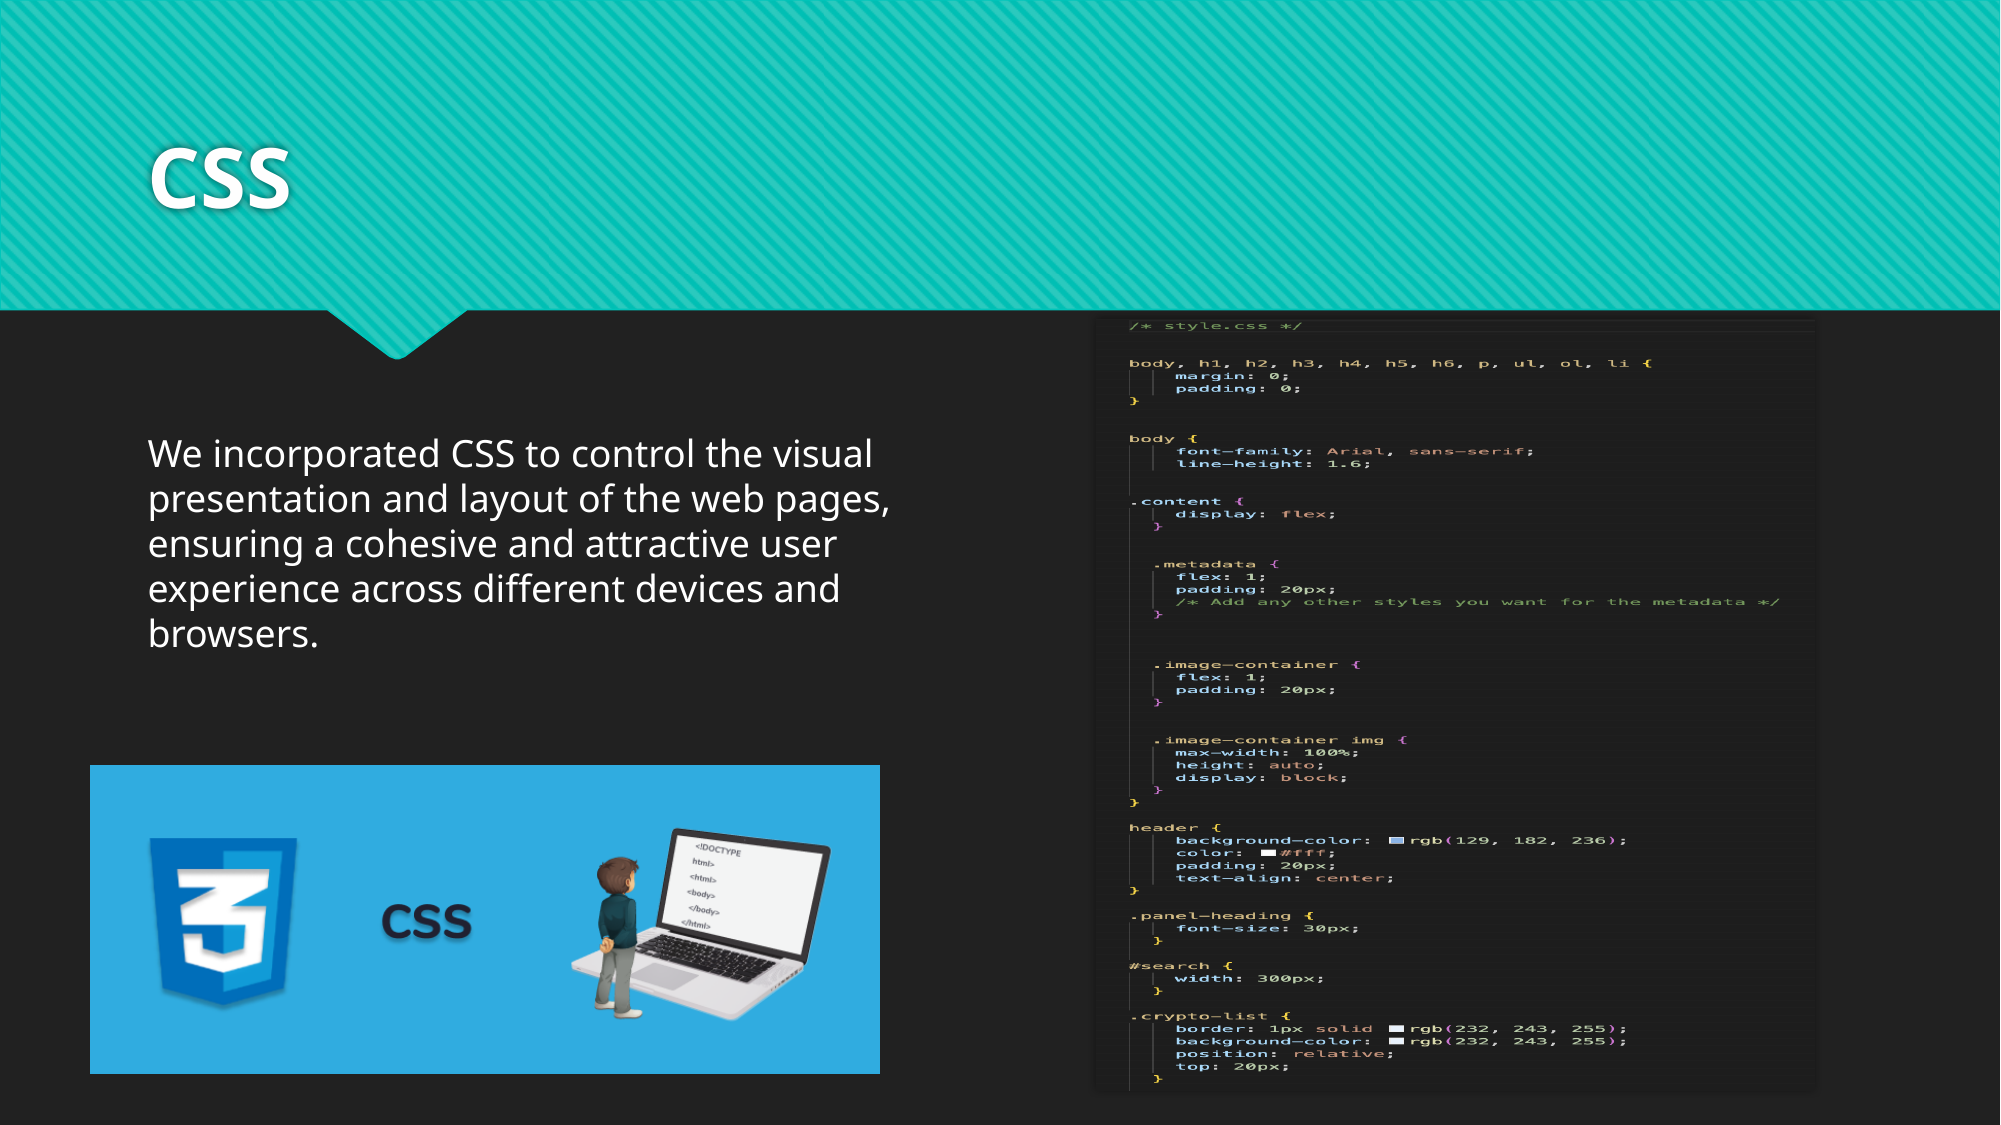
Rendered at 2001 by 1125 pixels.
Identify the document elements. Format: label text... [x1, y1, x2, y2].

text_box We incorporated CSS to control the visual presentation and layout of the web pages, ensuring a cohesive and attractive user experience across different devices and browsers. [132, 422, 964, 663]
title CSS [132, 73, 1868, 233]
picture [90, 765, 880, 1075]
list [1096, 318, 1816, 1092]
